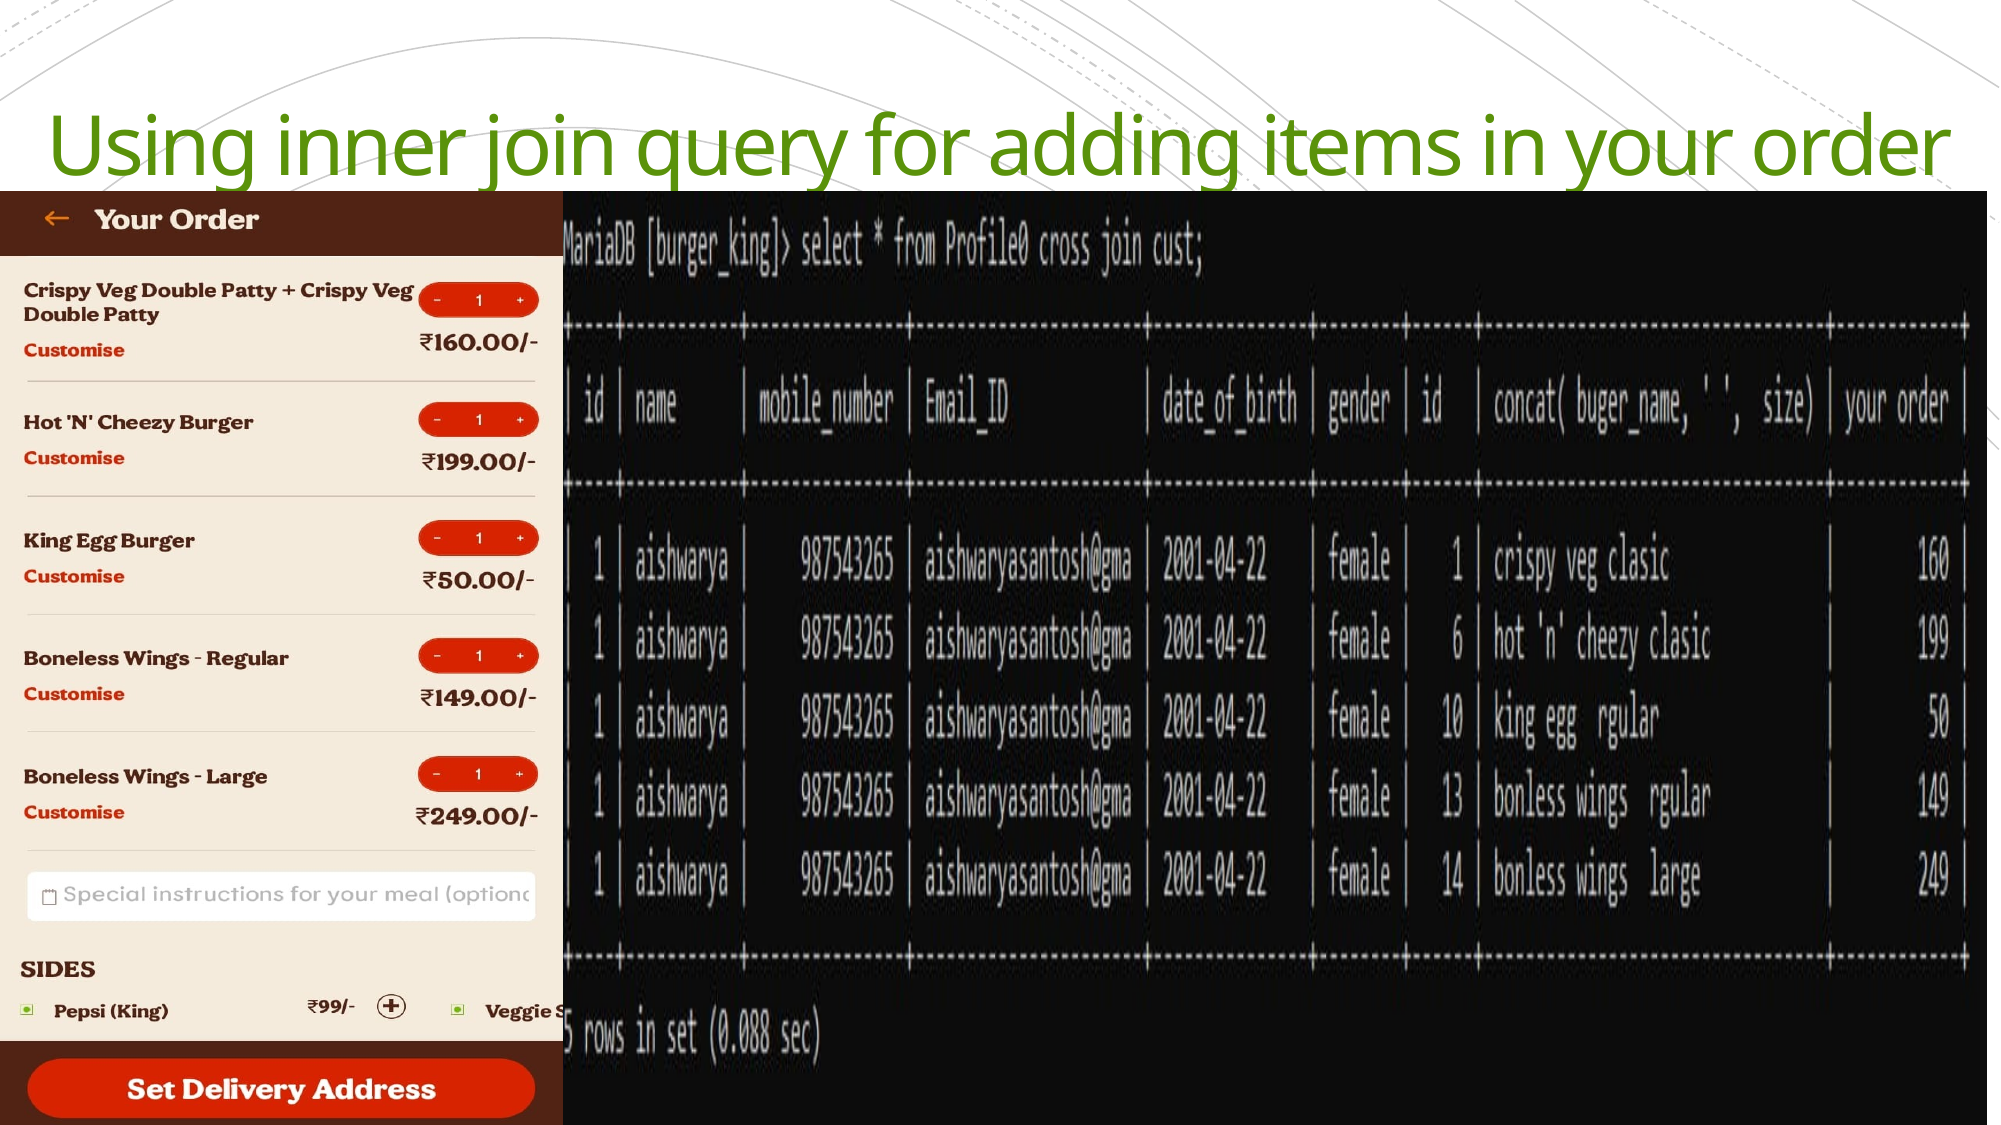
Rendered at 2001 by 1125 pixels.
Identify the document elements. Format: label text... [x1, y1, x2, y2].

title Using inner join query for adding items in your order [0, 0, 2000, 192]
picture [0, 191, 1988, 1125]
